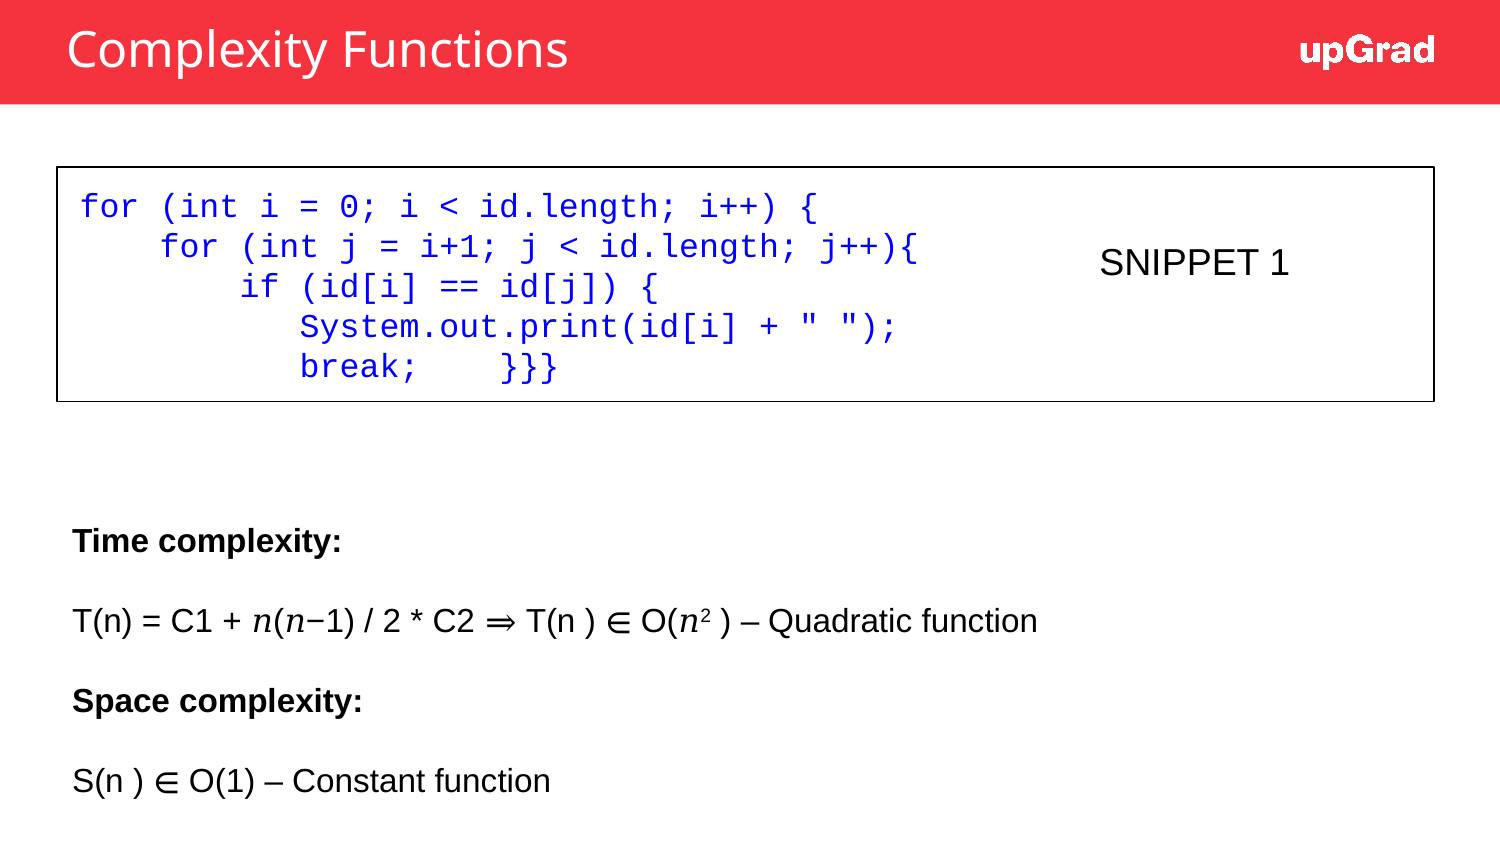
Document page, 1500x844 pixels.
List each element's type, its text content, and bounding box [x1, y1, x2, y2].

text_box [1300, 34, 1434, 70]
text_box Complexity Functions [63, 15, 1203, 80]
text_box for (int i = 0; i < id.length; i++) { for (int j = i+1; j < id.length; j++){ if (id[i] == id[j]) { System.out.print(id[i] + " "); break; }}} [64, 79, 1241, 464]
text_box [0, 0, 1500, 105]
text_box [1241, 167, 1434, 402]
text_box Time complexity: T(n) = C1 + 𝑛(𝑛−1) / 2 * C2 ⇒ T(n ) ∈ O(𝑛2 ) – Quadratic function Space complexity: S(n ) ∈ O(1) – Constant function [57, 464, 1434, 832]
text_box [57, 167, 64, 402]
text_box SNIPPET 1 [1084, 222, 1371, 288]
